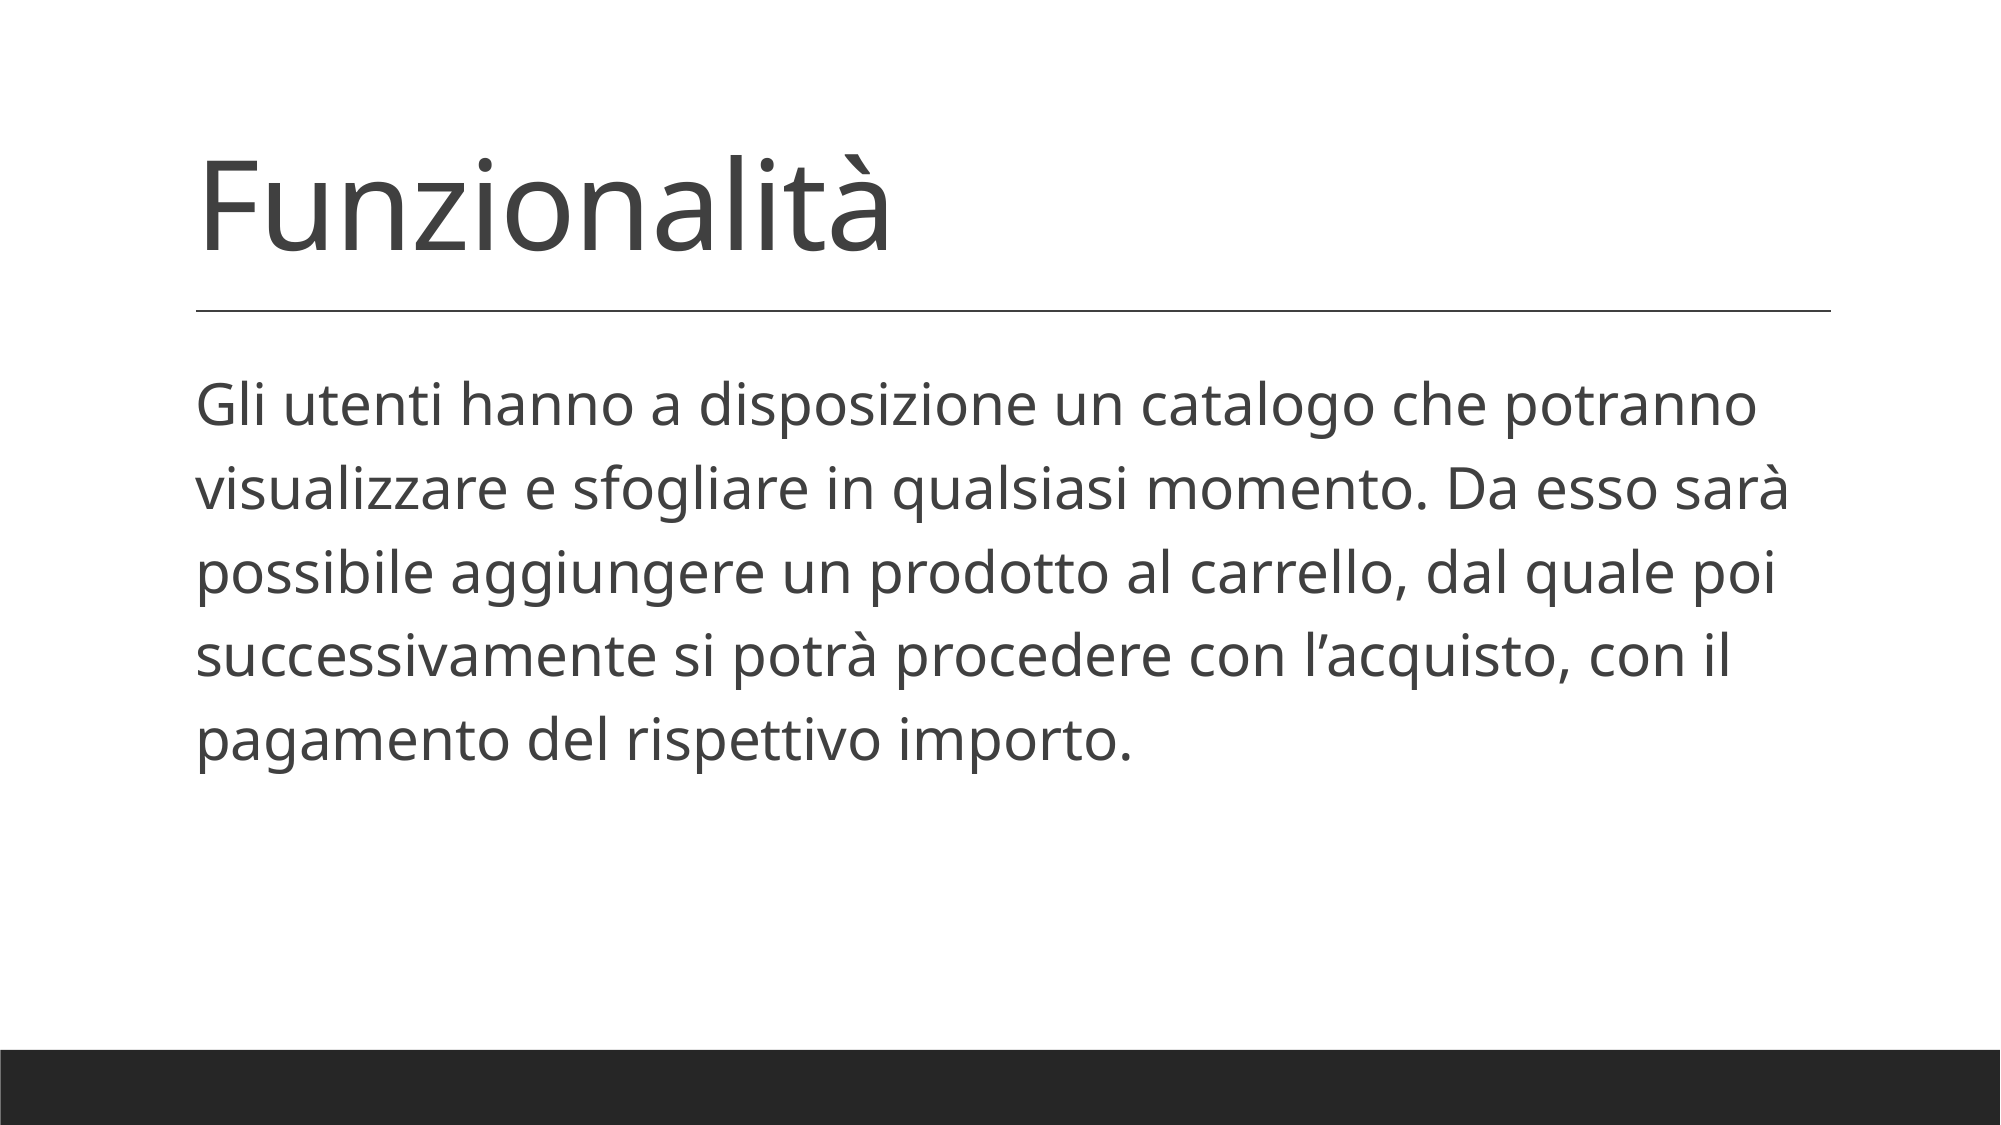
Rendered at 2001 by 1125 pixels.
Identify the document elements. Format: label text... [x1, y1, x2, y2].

list Gli utenti hanno a disposizione un catalogo che potranno visualizzare e sfogliare in qualsiasi momento. Da esso sarà possibile aggiungere un prodotto al carrello, dal quale poi successivamente si potrà procedere con l’acquisto, con il pagamento del rispettivo importo. [180, 345, 1830, 963]
title Funzionalità [180, 47, 1830, 285]
